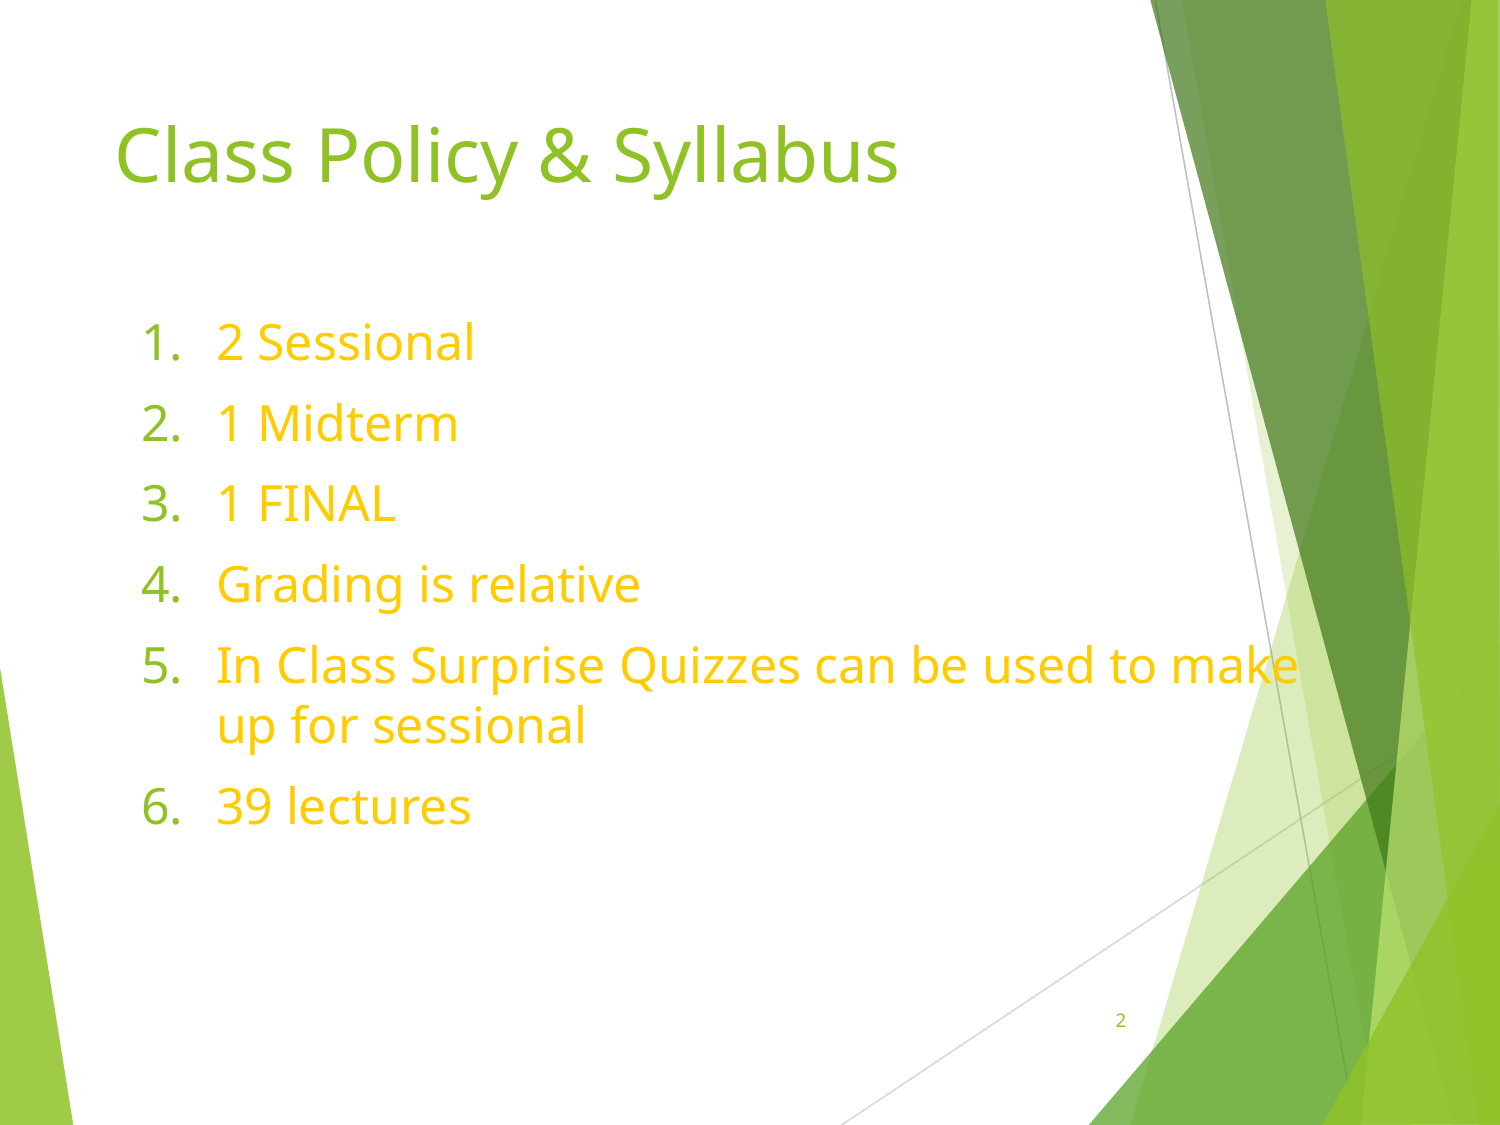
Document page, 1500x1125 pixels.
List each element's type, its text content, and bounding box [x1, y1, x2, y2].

slide_number ‹#› [1057, 991, 1142, 1051]
list 2 Sessional 1 Midterm 1 FINAL Grading is relative In Class Surprise Quizzes can be used to make up for sessional 39 lectures [126, 302, 1322, 963]
title Class Policy & Syllabus [99, 99, 1142, 317]
